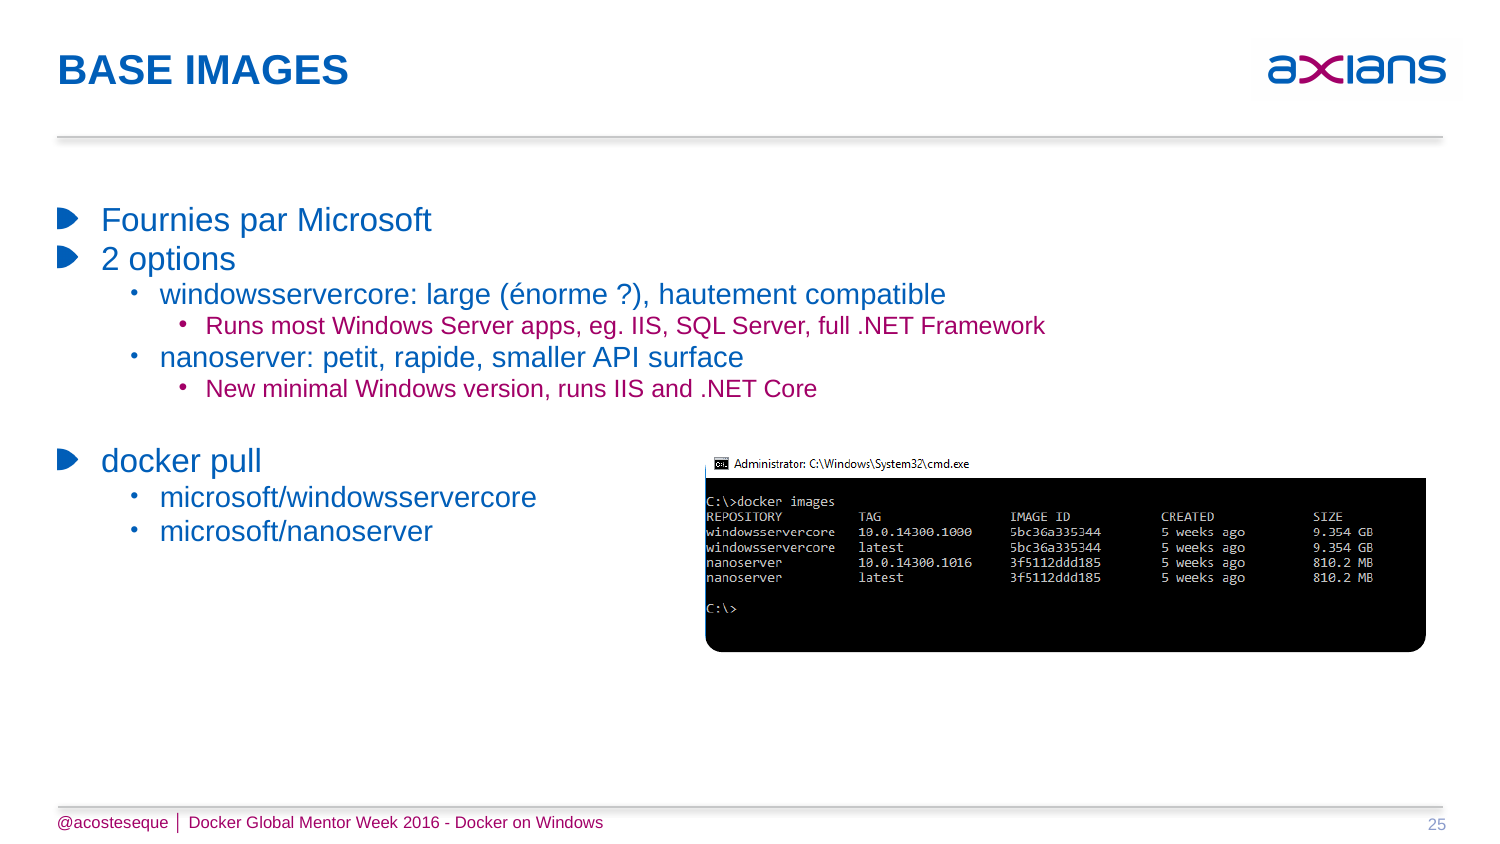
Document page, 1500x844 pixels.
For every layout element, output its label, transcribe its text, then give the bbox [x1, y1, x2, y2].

picture [704, 452, 1427, 653]
picture [57, 206, 79, 230]
list Fournies par Microsoft 2 options windowsservercore: large (énorme ?), hautement compatible Runs most Windows Server apps, eg. IIS, SQL Server, full .NET Framework nanoserver: petit, rapide, smaller API surface New minimal Windows version, runs IIS and .NET Core docker pull microsoft/windowsservercore microsoft/nanoserver [42, 198, 1446, 844]
picture [57, 244, 79, 269]
picture [57, 447, 79, 471]
footer @acosteseque │ Docker Global Mentor Week 2016 - Docker on Windows [42, 804, 876, 836]
title Base images [42, 0, 1269, 136]
picture [1269, 38, 1463, 101]
